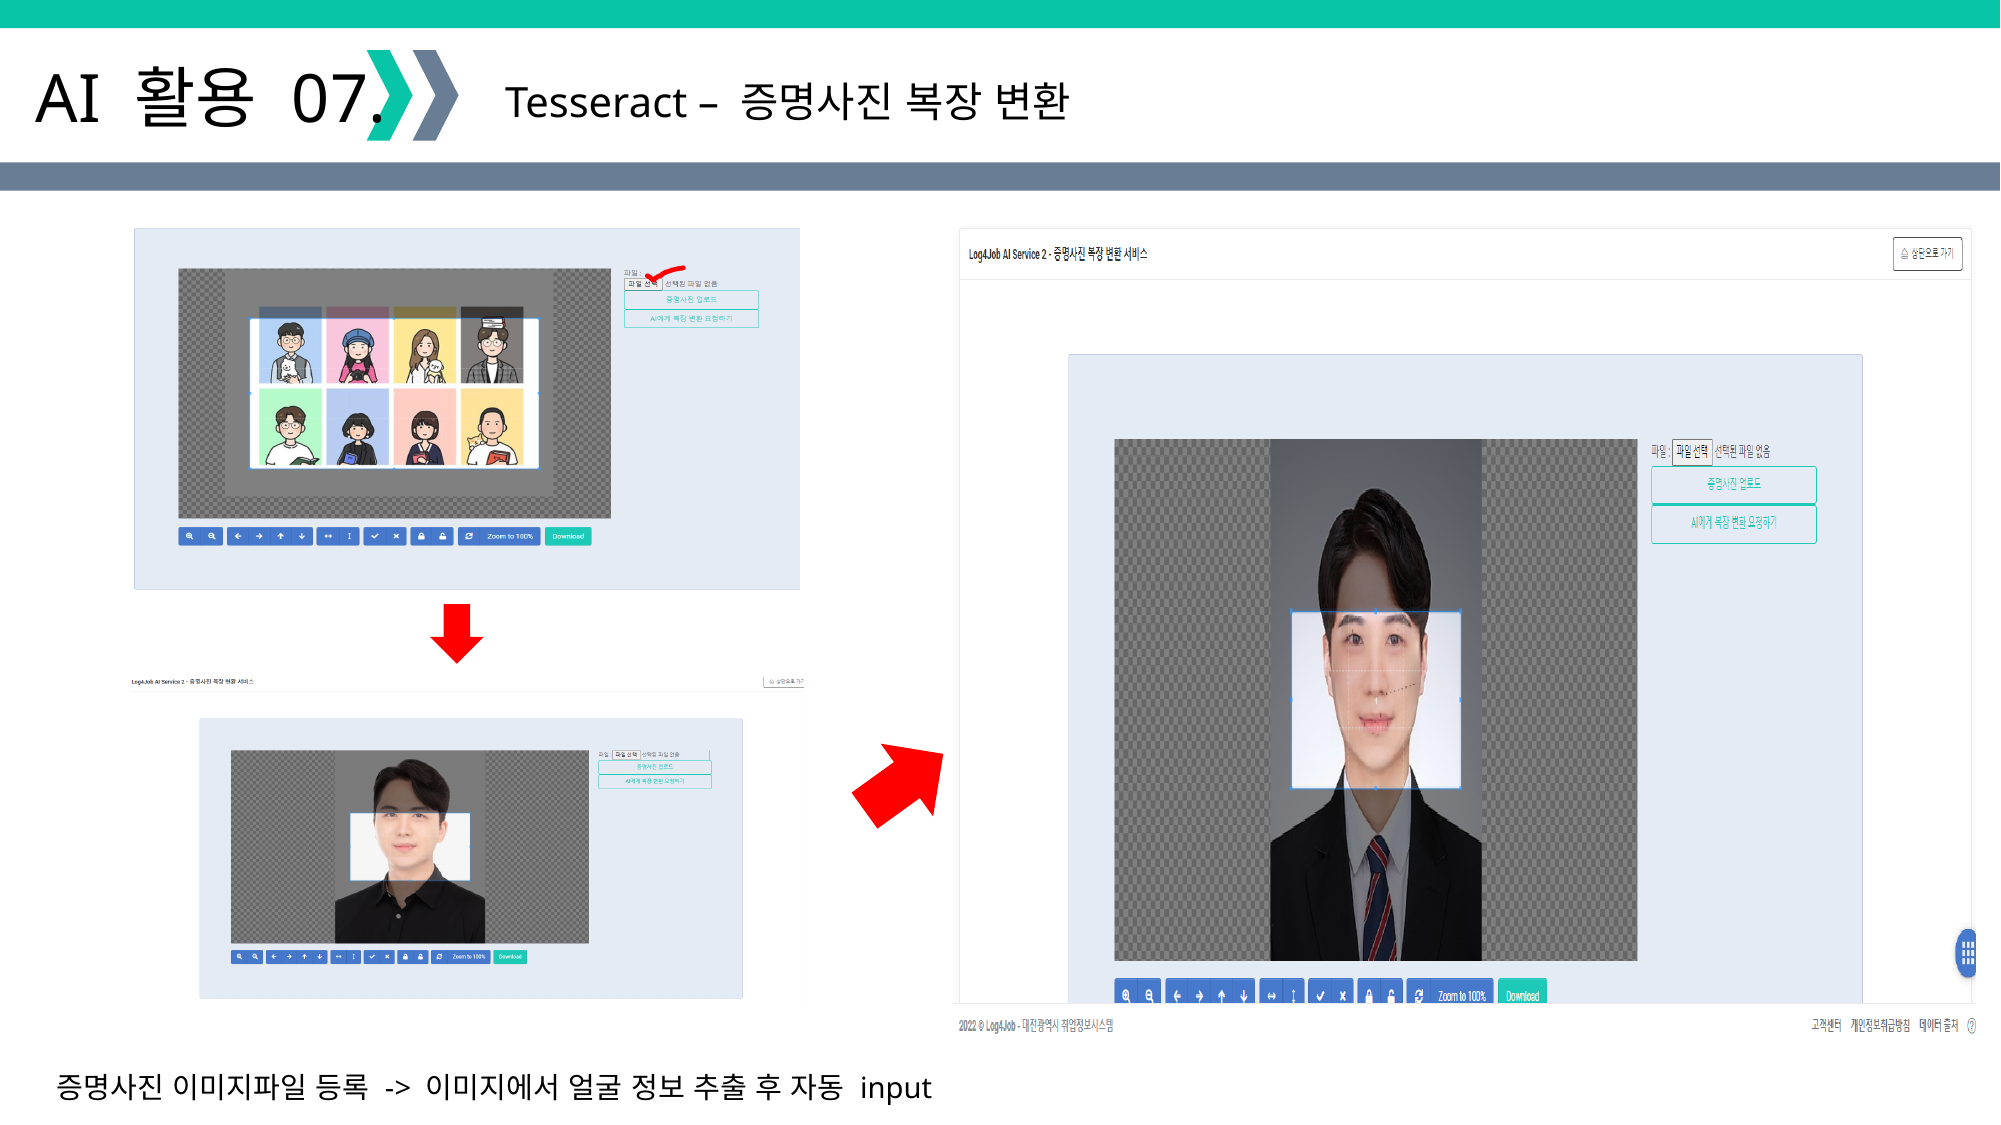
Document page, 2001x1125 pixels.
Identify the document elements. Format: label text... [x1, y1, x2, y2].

picture [134, 227, 800, 596]
text_box 증명사진 이미지파일 등록 -> 이미지에서 얼굴 정보 추출 후 자동 input [41, 1061, 948, 1112]
picture [952, 225, 1976, 1046]
text_box [410, 48, 460, 142]
text_box [429, 604, 484, 664]
text_box Tesseract – 증명사진 복장 변환 [490, 68, 1462, 134]
text_box [0, 0, 2000, 29]
text_box [851, 743, 944, 829]
text_box AI 활용 07. [20, 48, 401, 143]
text_box [0, 161, 2000, 192]
text_box [401, 70, 414, 121]
picture [130, 677, 804, 1011]
